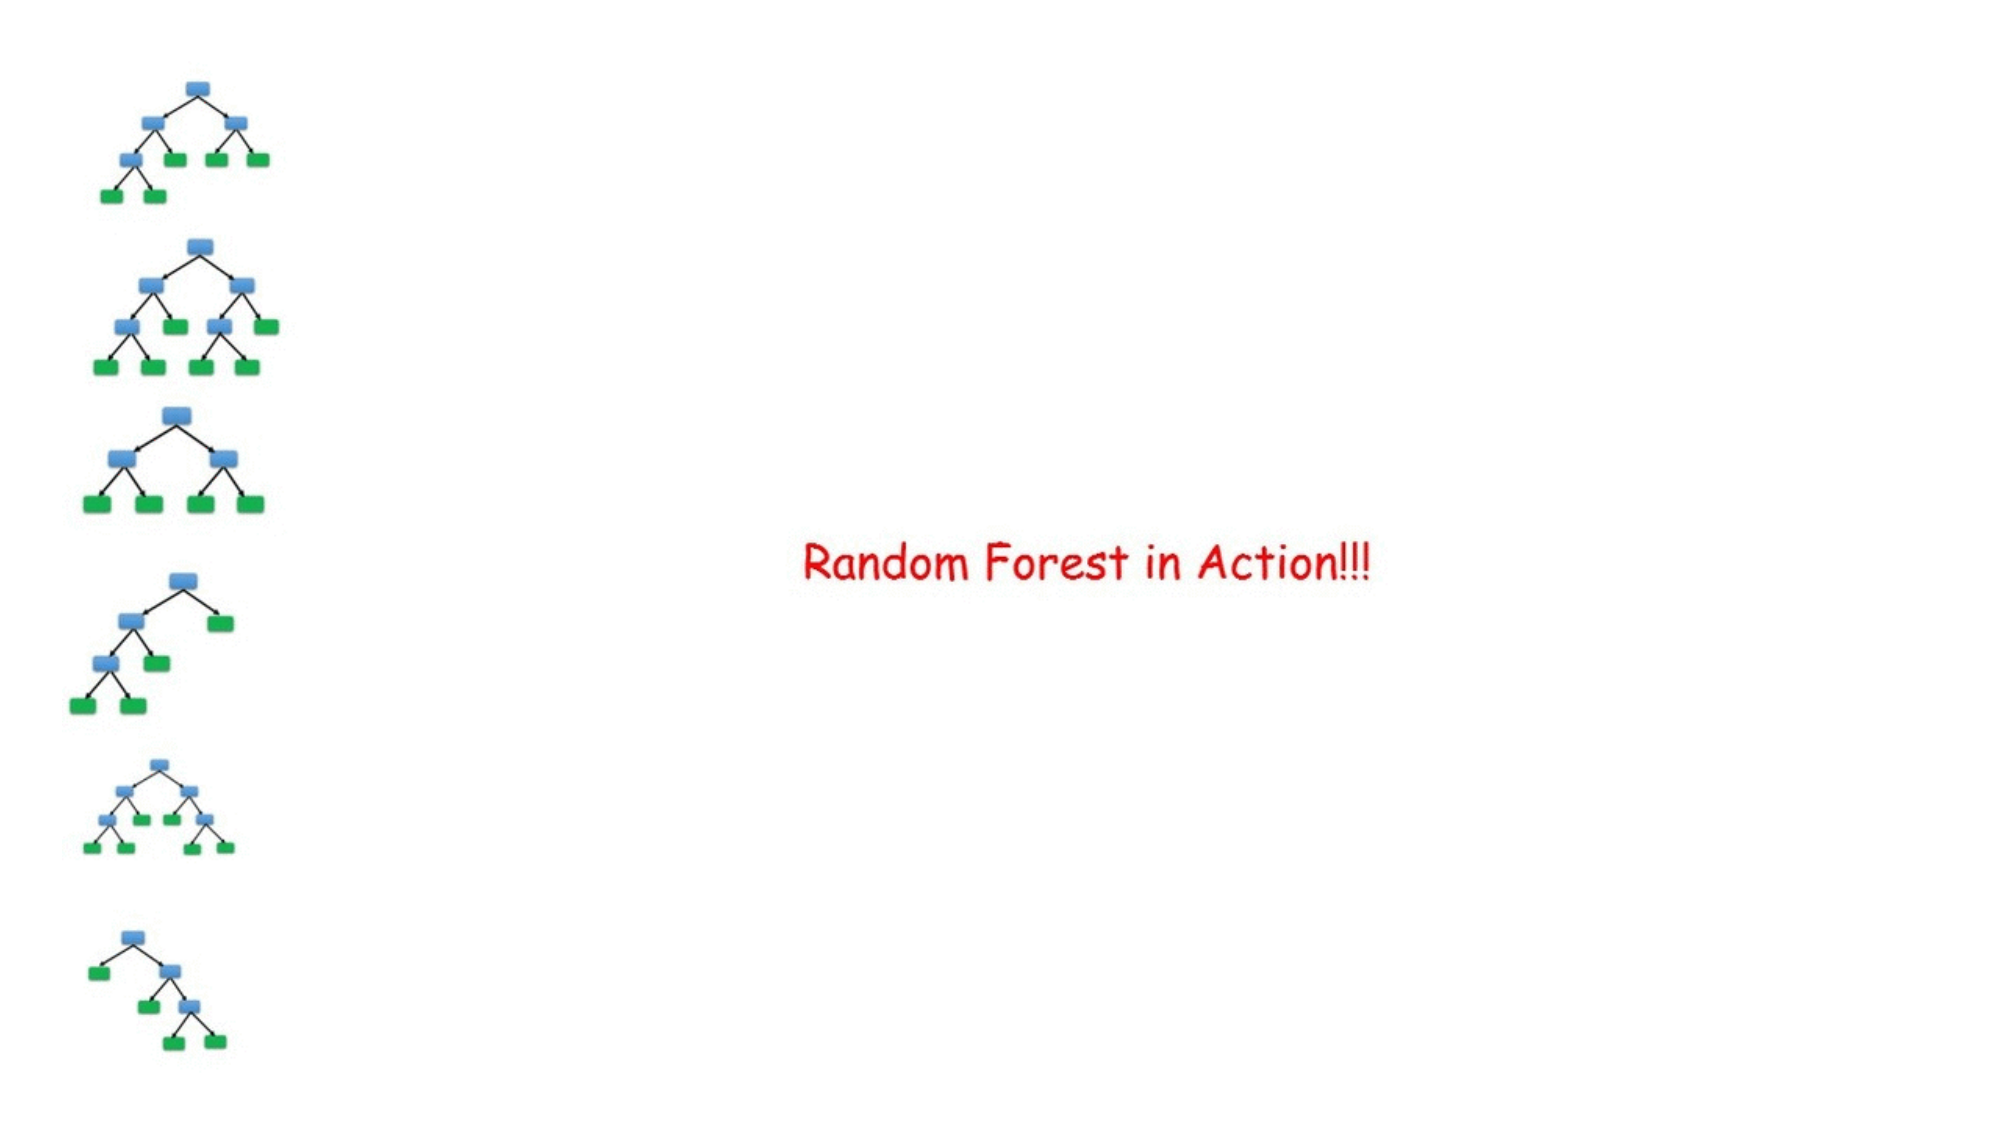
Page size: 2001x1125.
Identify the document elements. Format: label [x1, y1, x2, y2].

picture [62, 34, 1938, 1091]
